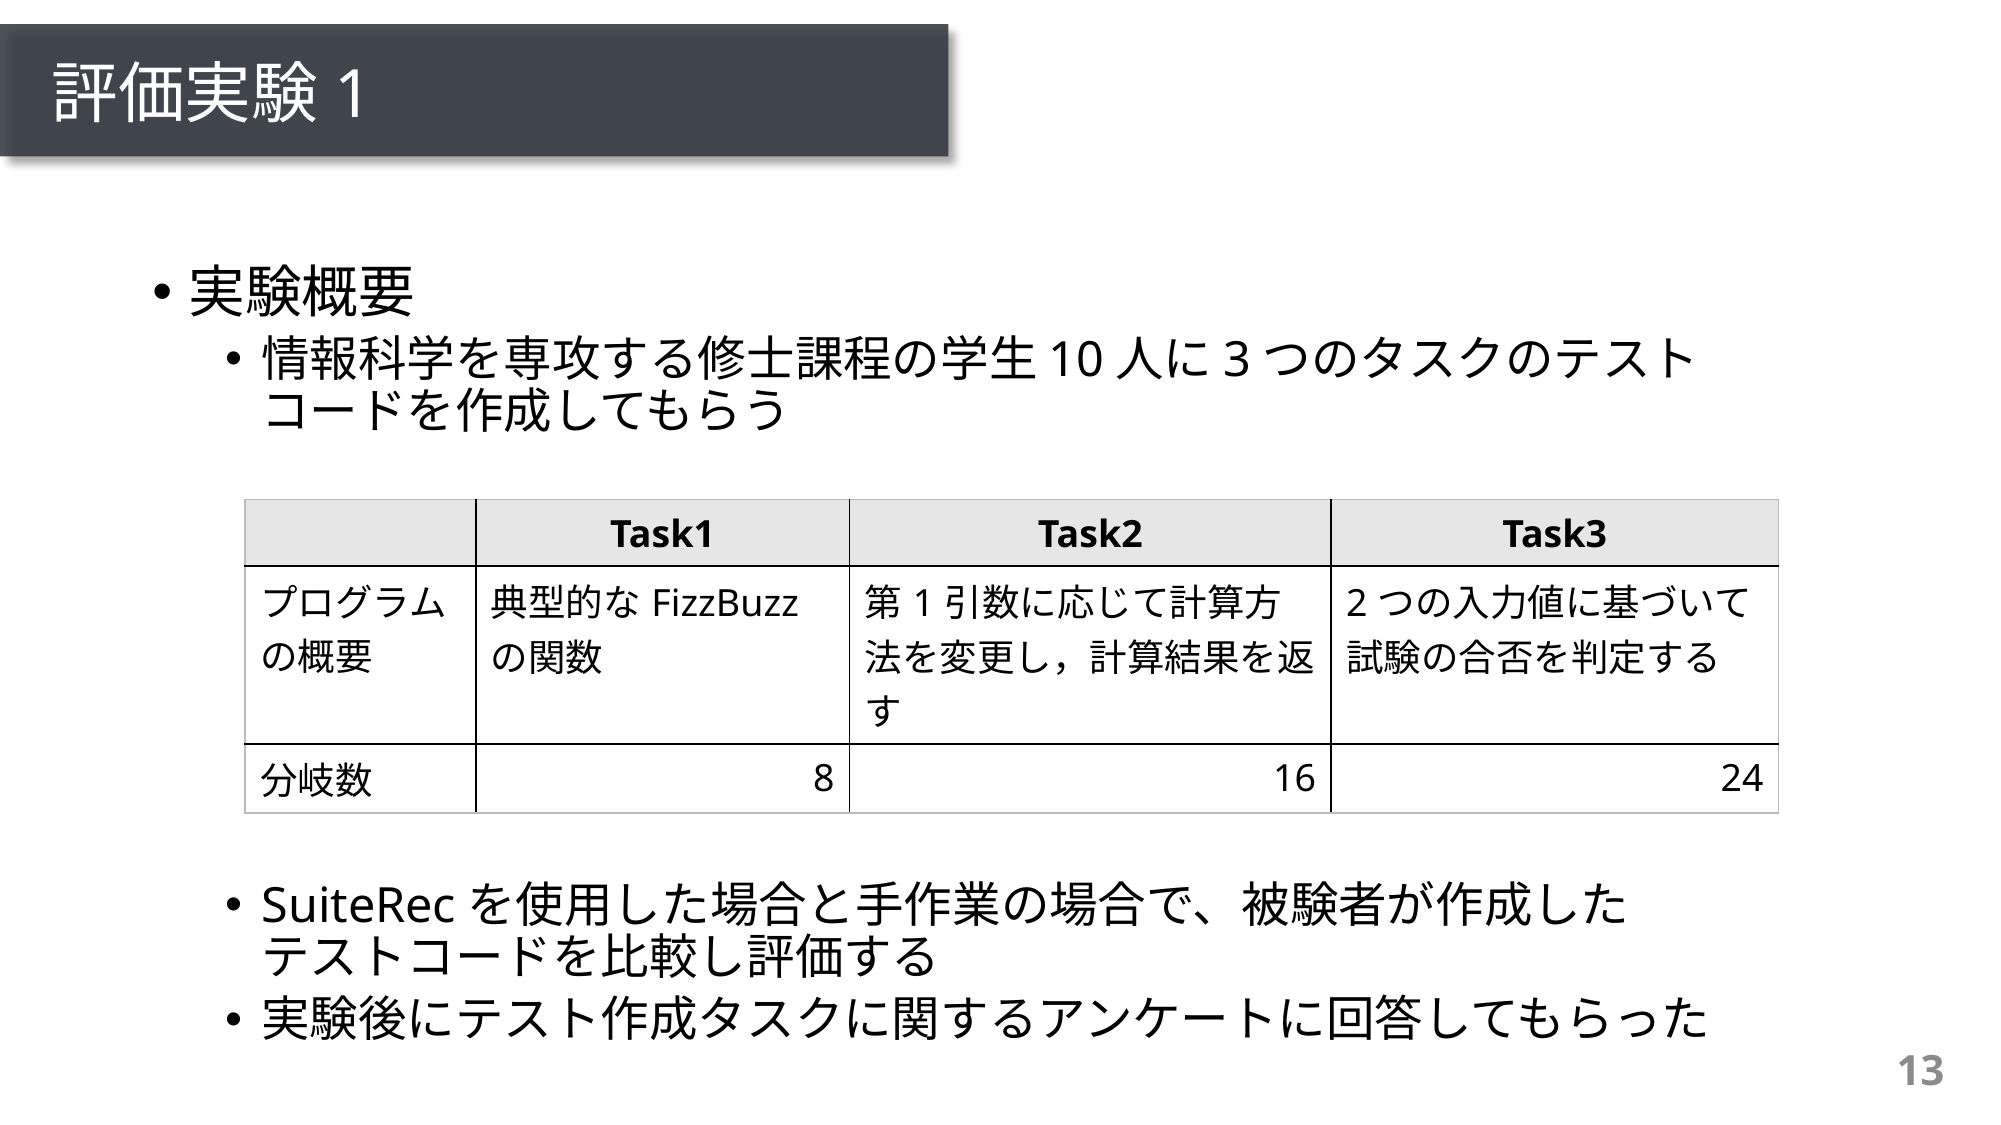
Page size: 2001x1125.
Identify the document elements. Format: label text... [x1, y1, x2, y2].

table_cell プログラム の概要 [246, 567, 475, 743]
table_header [246, 500, 475, 565]
table_cell 16 [850, 745, 1330, 812]
list 実験概要 情報科学を専攻する修士課程の学生10人に3つのタスクのテスト コードを作成してもらう SuiteRecを使用した場合と手作業の場合で、被験者が作成した テストコードを比較し評価する 実験後にテスト作成タスクに関するアンケートに回答してもらった [137, 256, 1887, 1060]
table_cell 24 [1332, 745, 1778, 812]
table_cell 第1引数に応じて計算方法を変更し，計算結果を返す [850, 567, 1330, 743]
table_header Task3 [1332, 500, 1778, 565]
table_cell 8 [477, 745, 849, 812]
table_cell 2つの入力値に基づいて試験の合否を判定する [1332, 567, 1778, 743]
table_header Task2 [850, 500, 1330, 565]
table_cell 分岐数 [246, 745, 475, 812]
title 評価実験1 [36, 36, 957, 156]
table_header Task1 [477, 500, 849, 565]
table_cell 典型的なFizzBuzzの関数 [477, 567, 849, 743]
